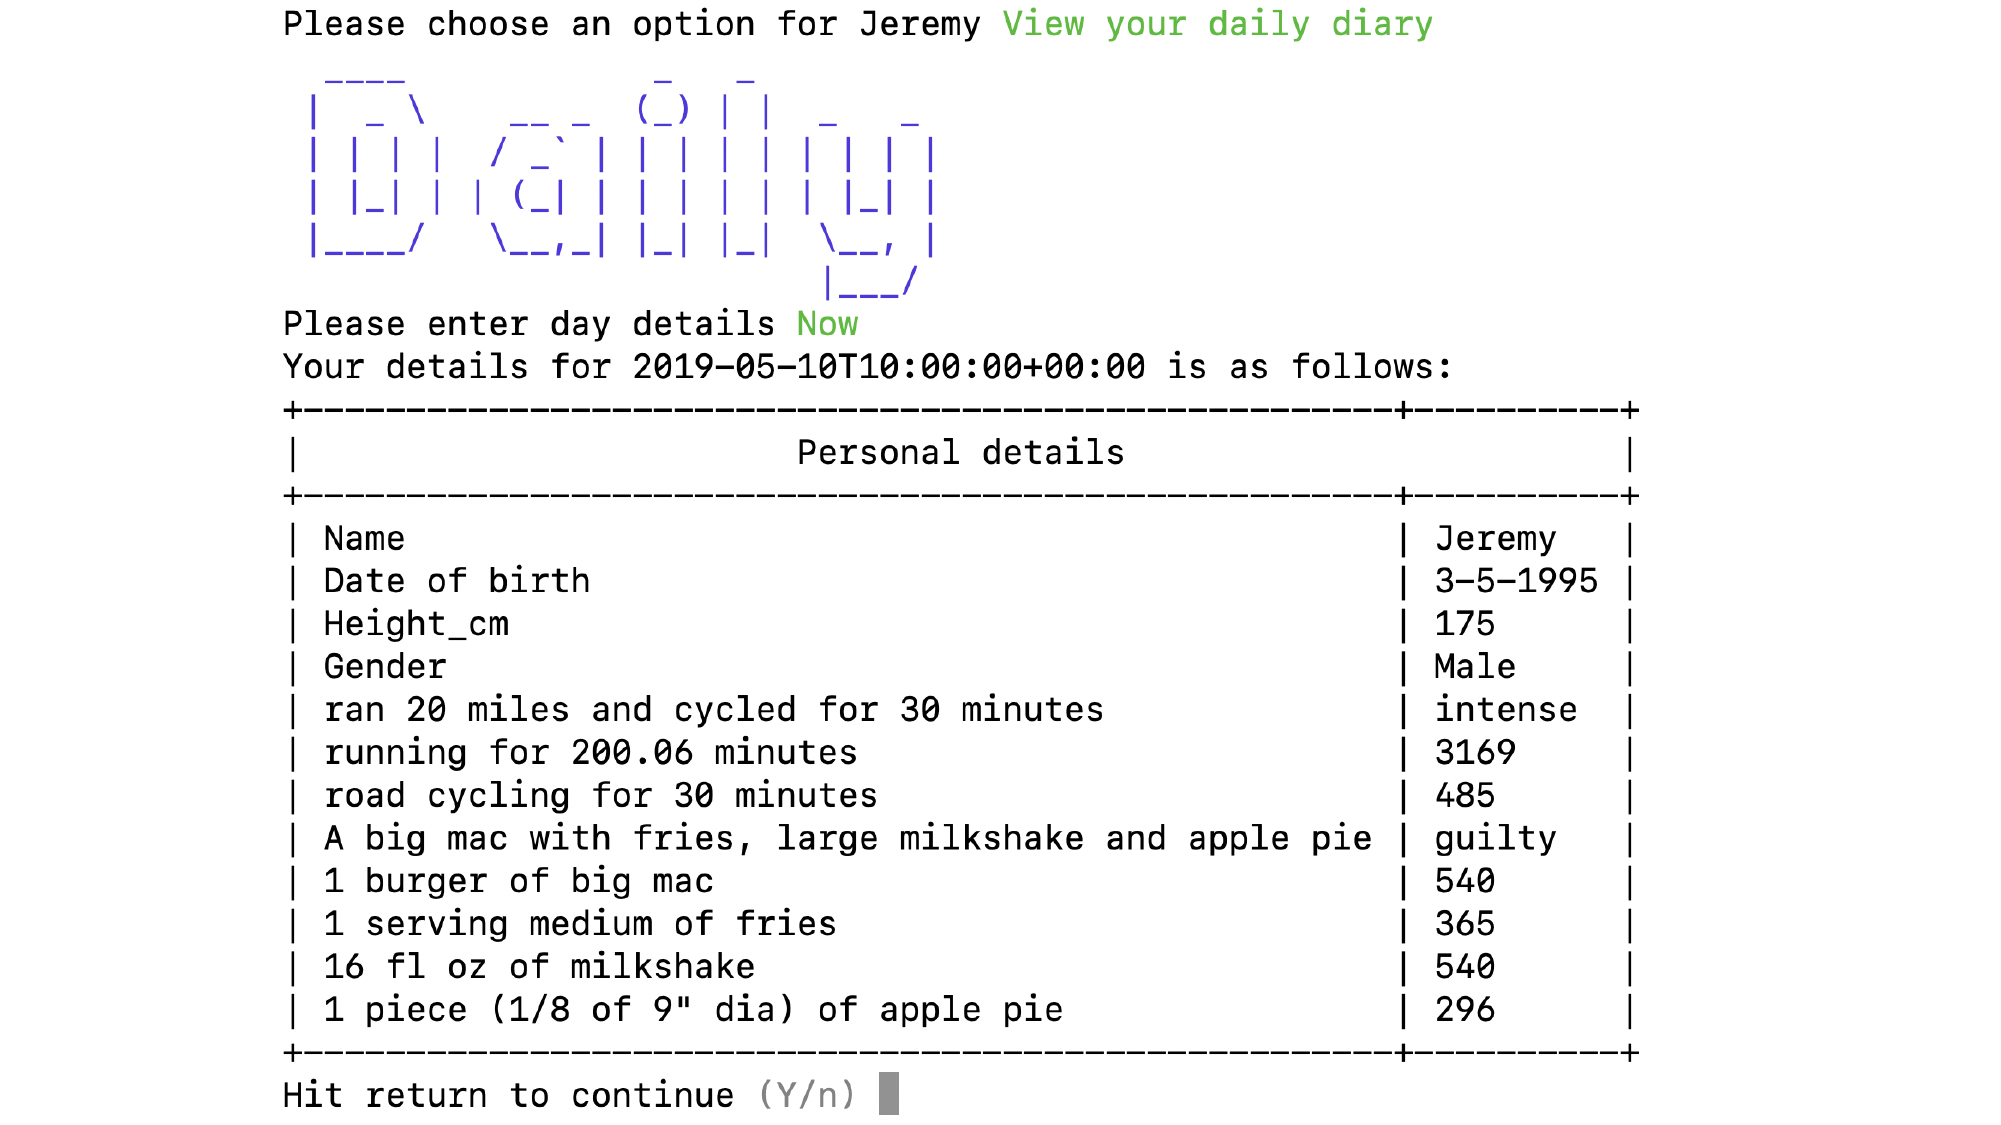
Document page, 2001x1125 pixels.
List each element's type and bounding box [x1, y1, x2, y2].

picture [275, 0, 1725, 1125]
